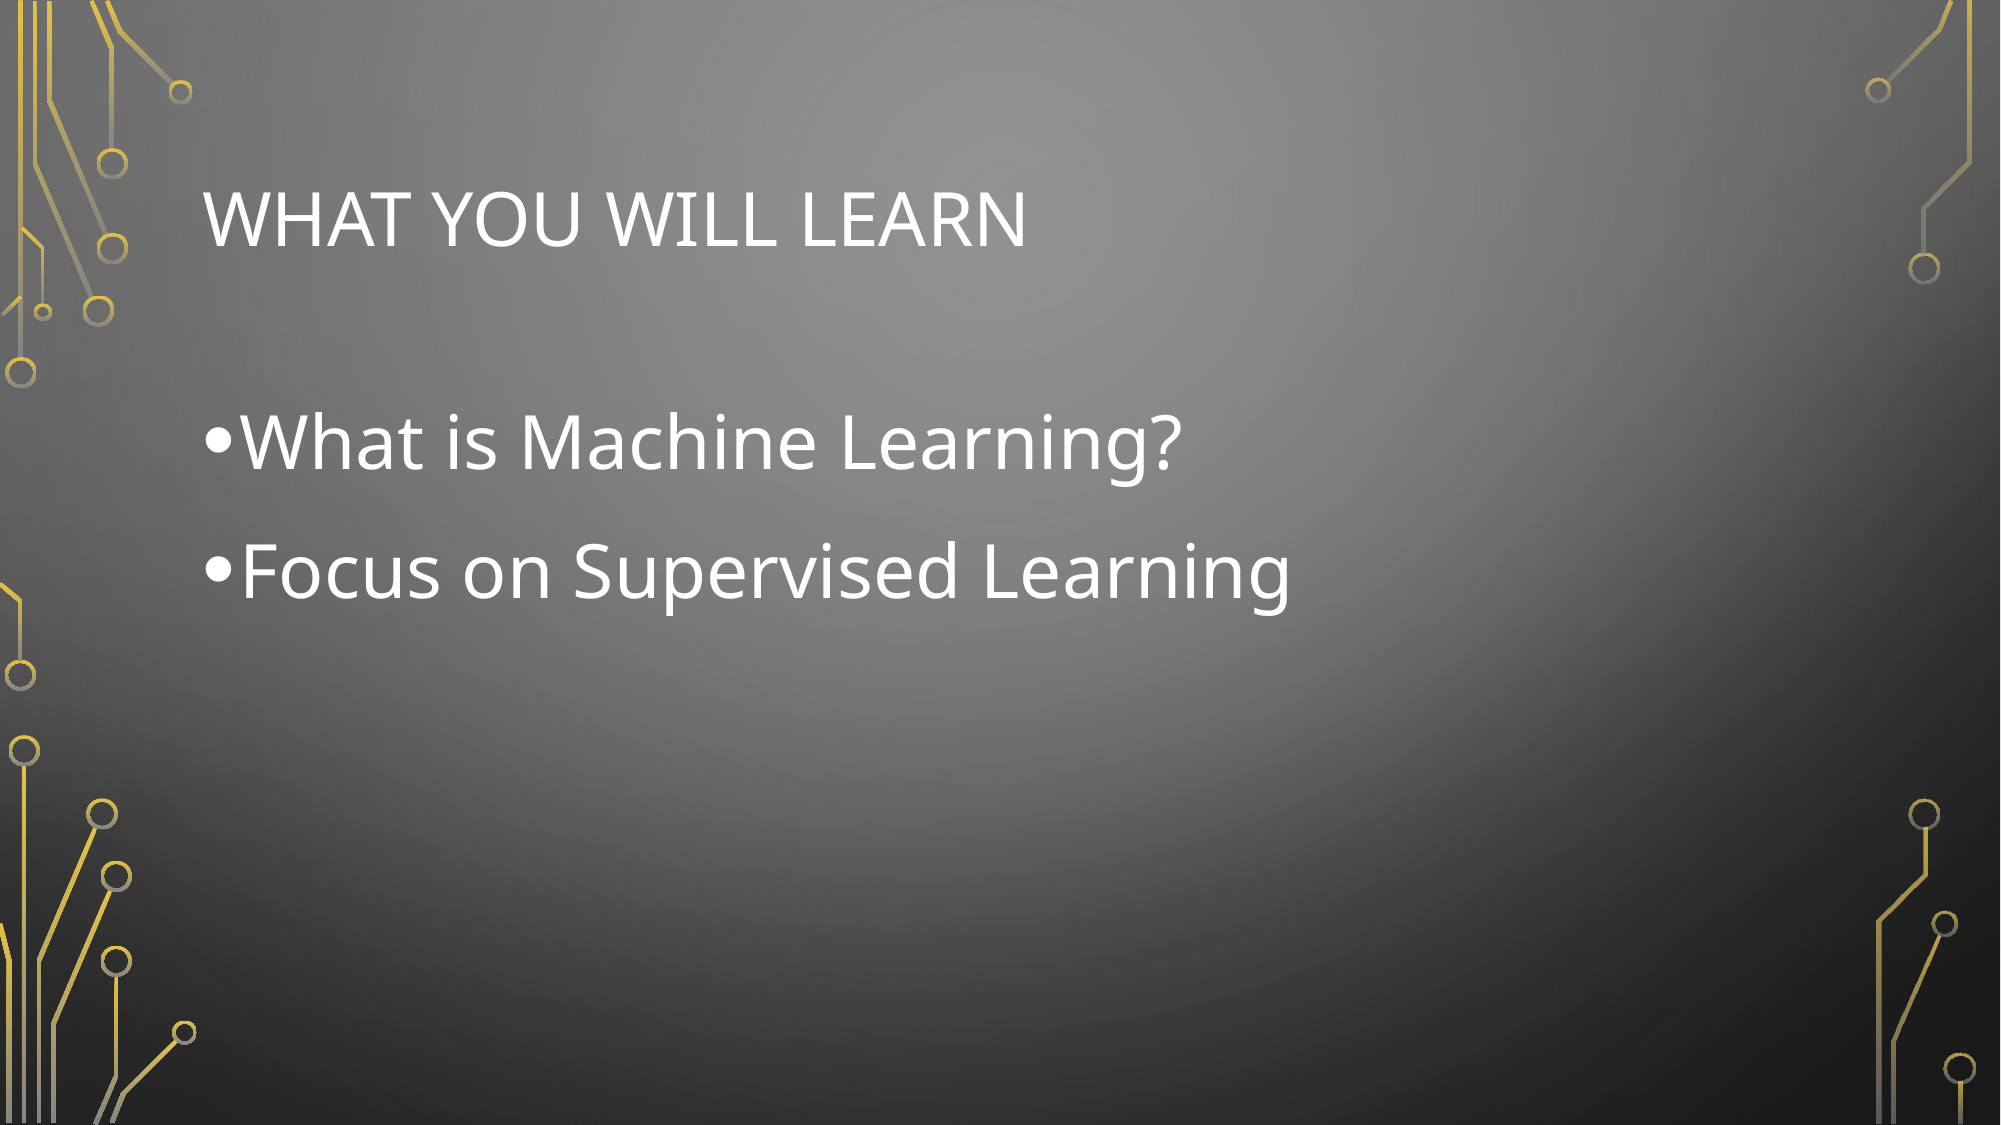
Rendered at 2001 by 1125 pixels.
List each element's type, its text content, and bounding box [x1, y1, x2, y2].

list What is Machine Learning? Focus on Supervised Learning [187, 369, 1813, 950]
title What you will learn [187, 101, 1813, 344]
